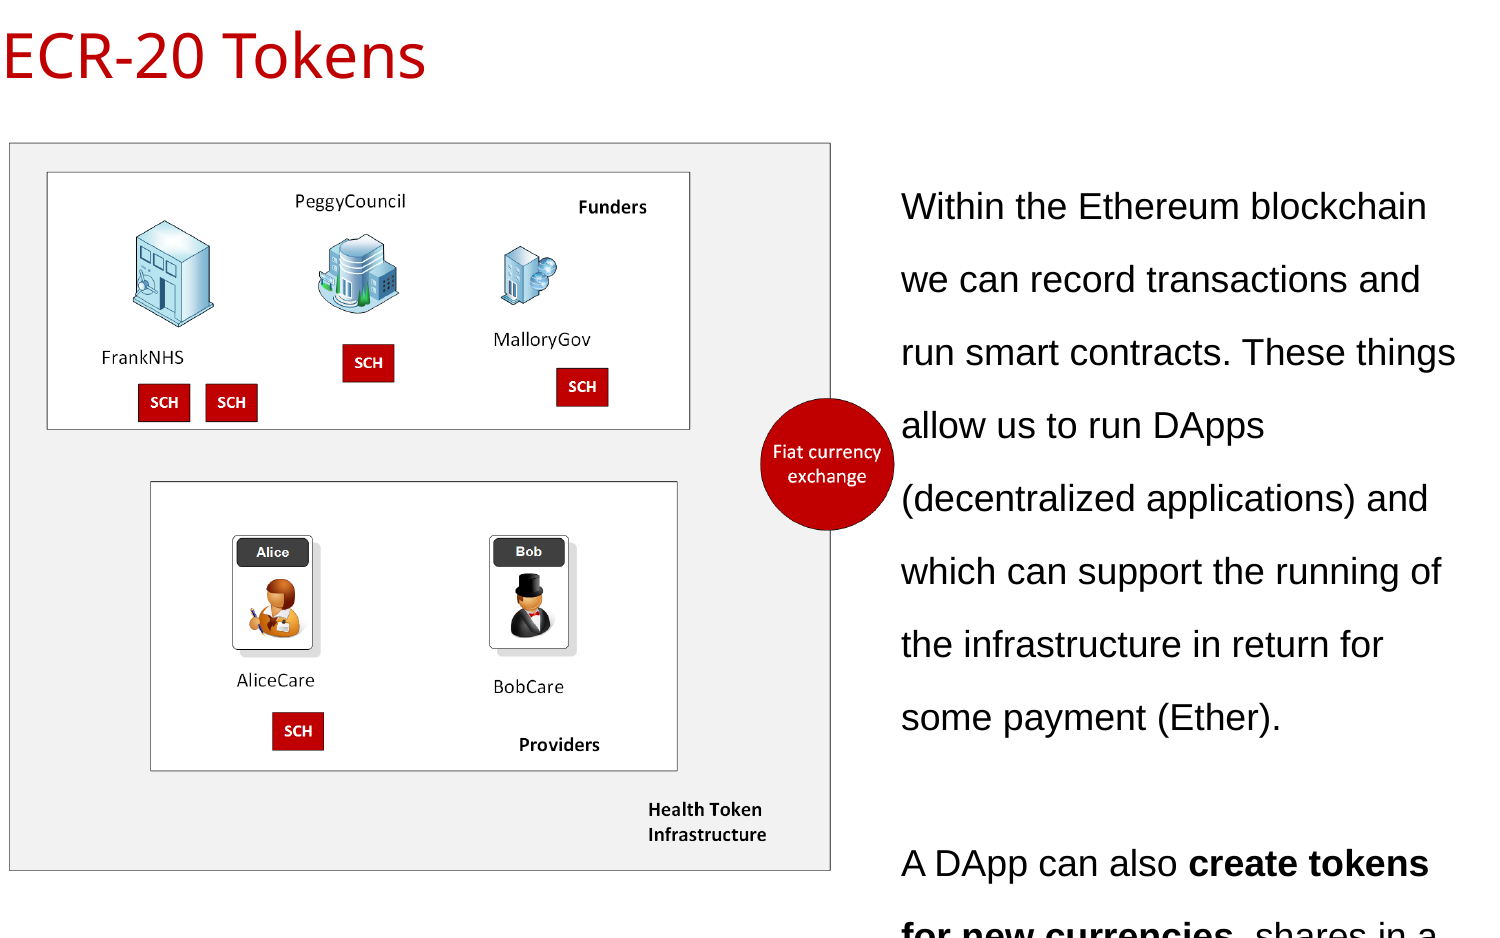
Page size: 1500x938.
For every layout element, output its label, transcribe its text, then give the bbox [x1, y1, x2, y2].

text_box ECR-20 Tokens [0, 5, 1290, 112]
picture [8, 142, 898, 872]
text_box Within the Ethereum blockchain we can record transactions and run smart contracts. These things allow us to run DApps (decentralized applications) and which can support the running of the infrastructure in return for some payment (Ether). A DApp can also create tokens for new currencies, shares in a company or to prove the ownership of an asset. ERC-20 allow for the sharing, transfer and storage of tokens. [893, 147, 1480, 938]
